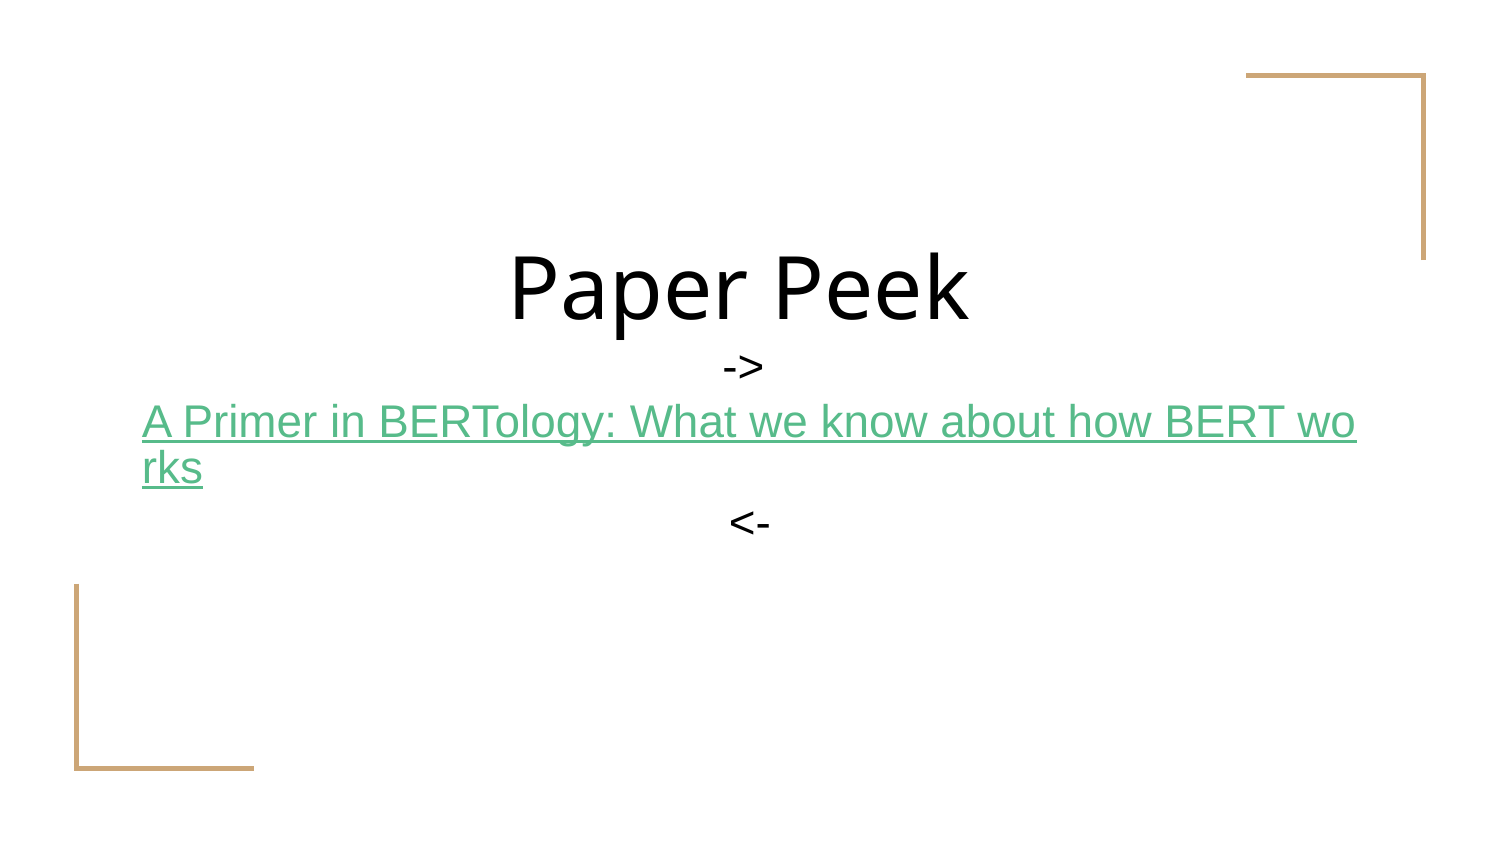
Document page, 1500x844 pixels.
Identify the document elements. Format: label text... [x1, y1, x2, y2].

title Paper Peek -> A Primer in BERTology: What we know about how BERT works<- [126, 296, 1374, 548]
